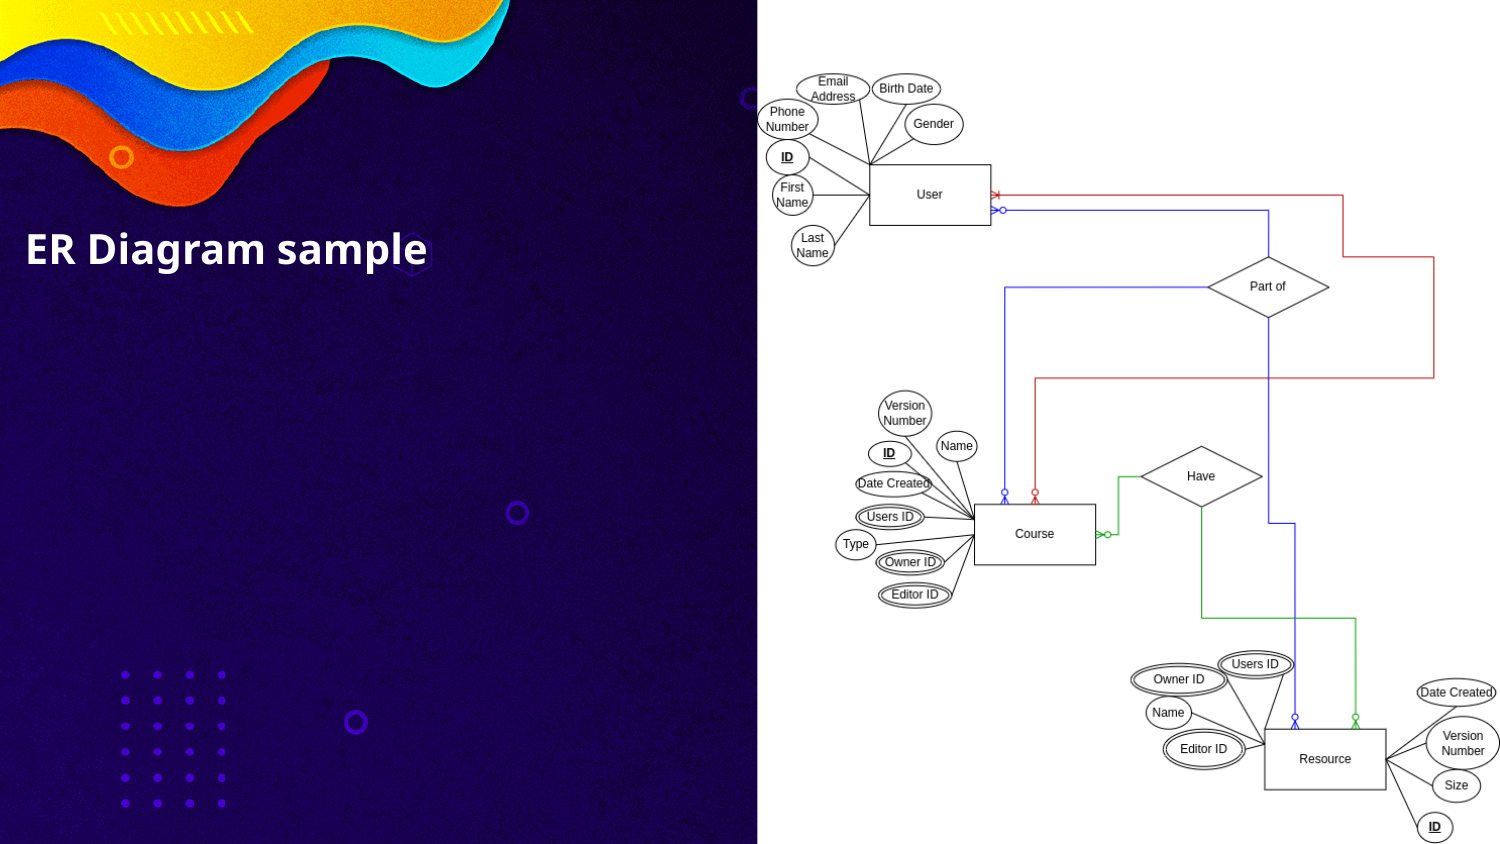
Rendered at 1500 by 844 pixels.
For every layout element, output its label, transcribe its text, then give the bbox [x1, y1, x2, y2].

picture [0, 0, 1500, 844]
text_box ER Diagram sample [13, 216, 634, 402]
